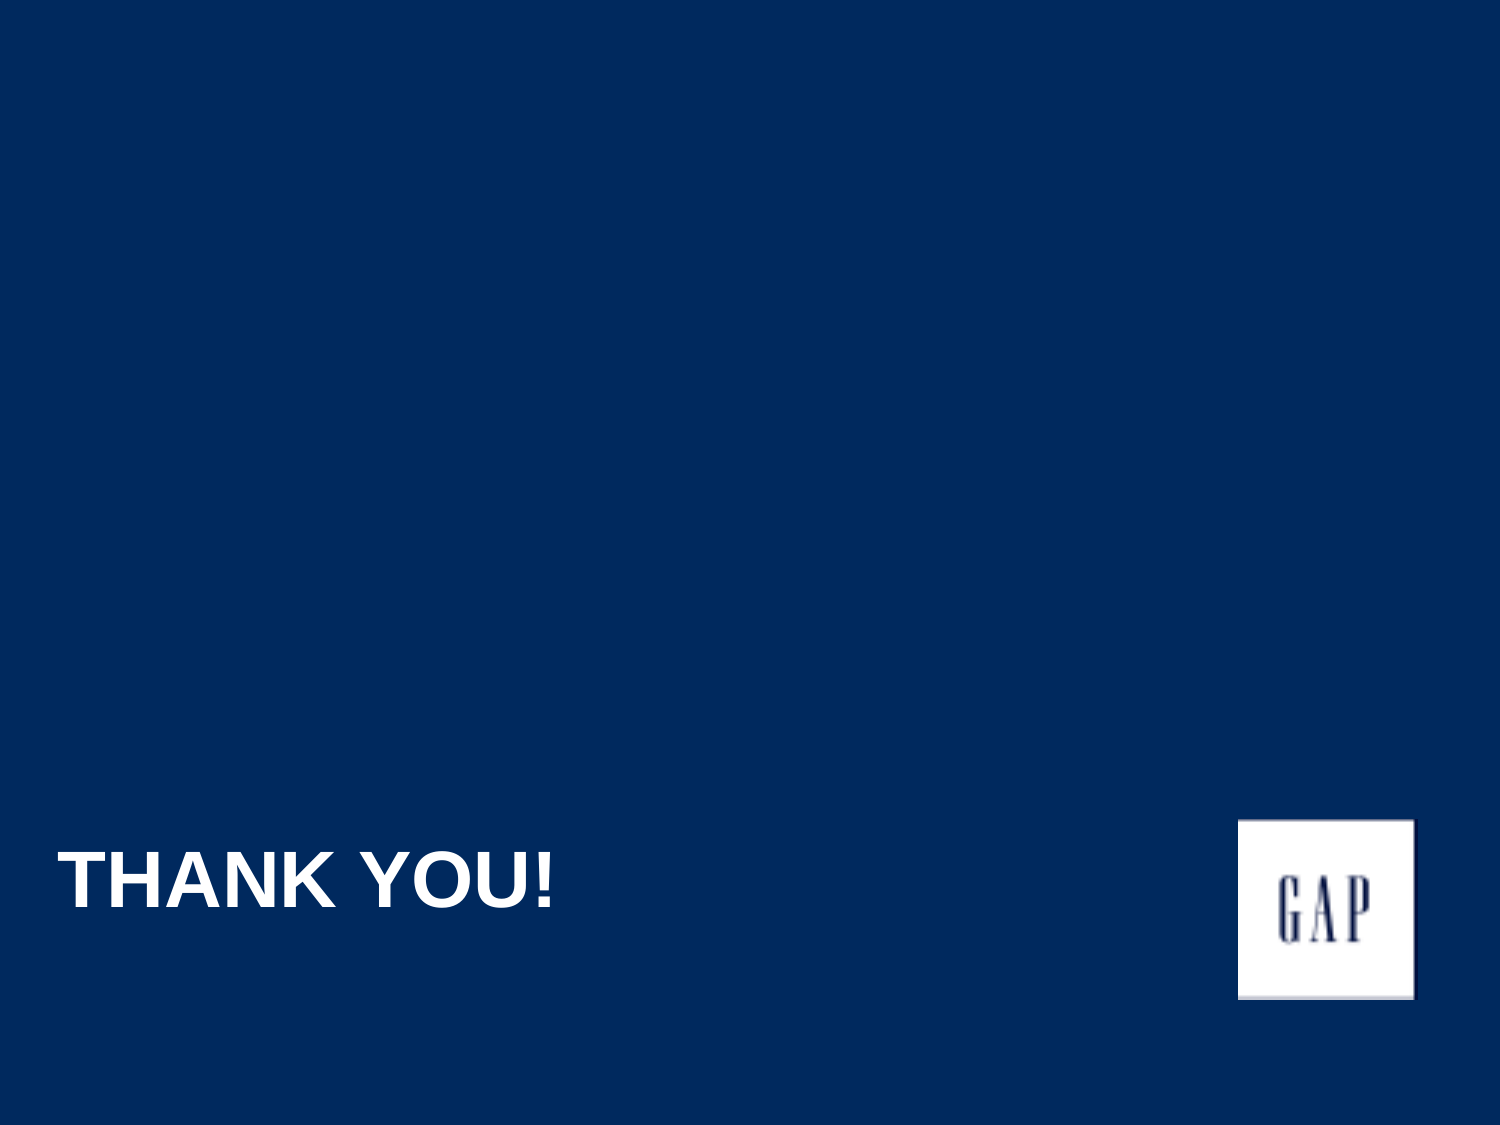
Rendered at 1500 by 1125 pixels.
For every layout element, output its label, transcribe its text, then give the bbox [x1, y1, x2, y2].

picture [0, 0, 1500, 1125]
title THANK YOU! [42, 820, 1237, 932]
